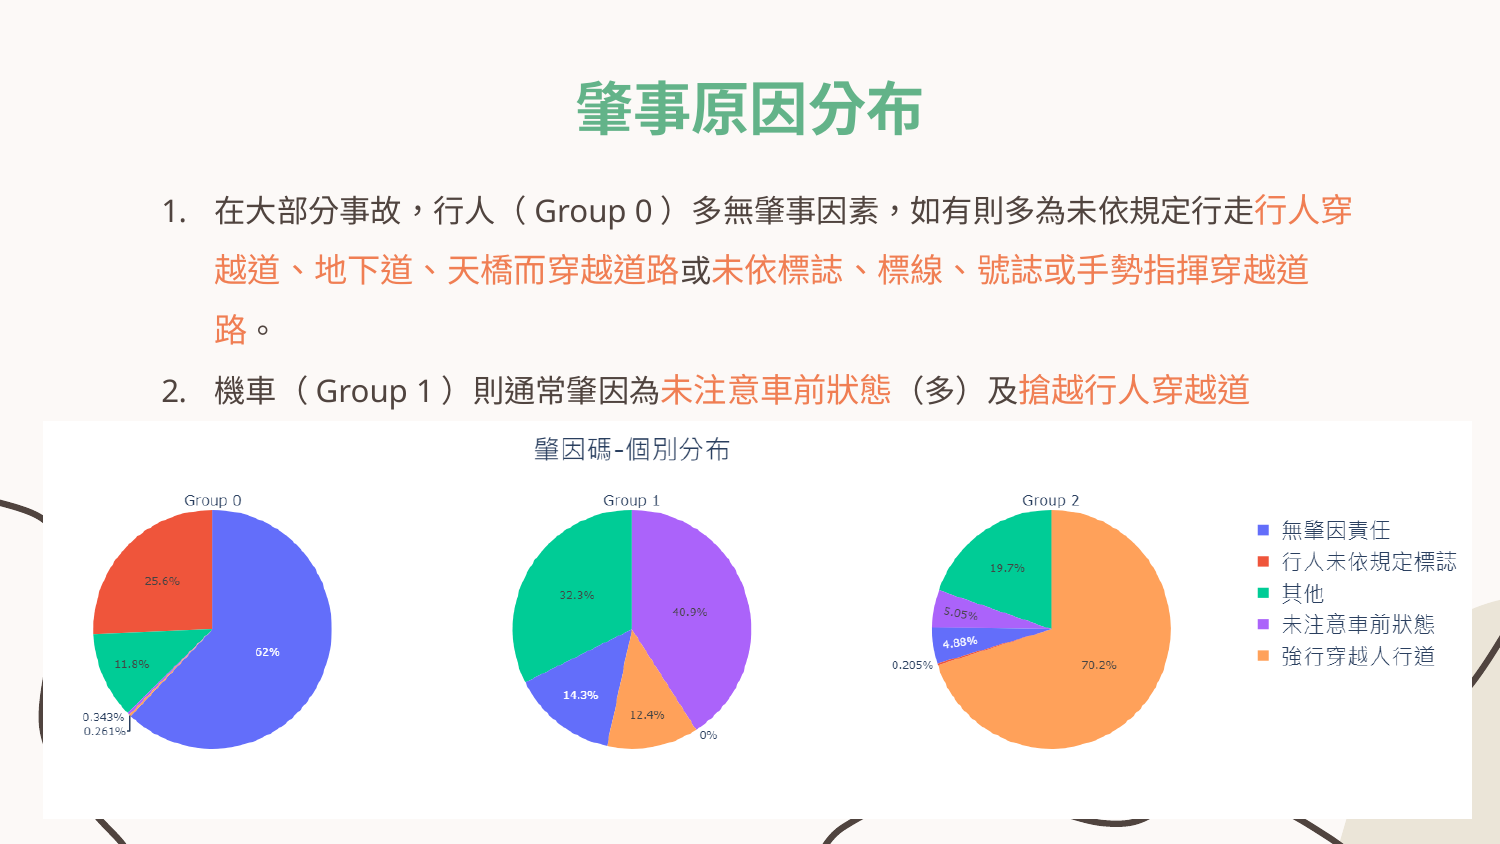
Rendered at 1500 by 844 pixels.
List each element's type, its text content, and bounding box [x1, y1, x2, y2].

list 在大部分事故，行人（Group 0）多無肇事因素，如有則多為未依規定行走行人穿越道、地下道、天橋而穿越道路或未依標誌、標線、號誌或手勢指揮穿越道路。 機車（Group 1）則通常肇因為未注意車前狀態（多）及搶越行人穿越道（少）。 汽車（Group 2）通常肇因以搶越行人穿越道居多。 [124, 154, 1376, 420]
picture [42, 421, 1500, 819]
title 肇事原因分布 [124, 60, 1376, 154]
